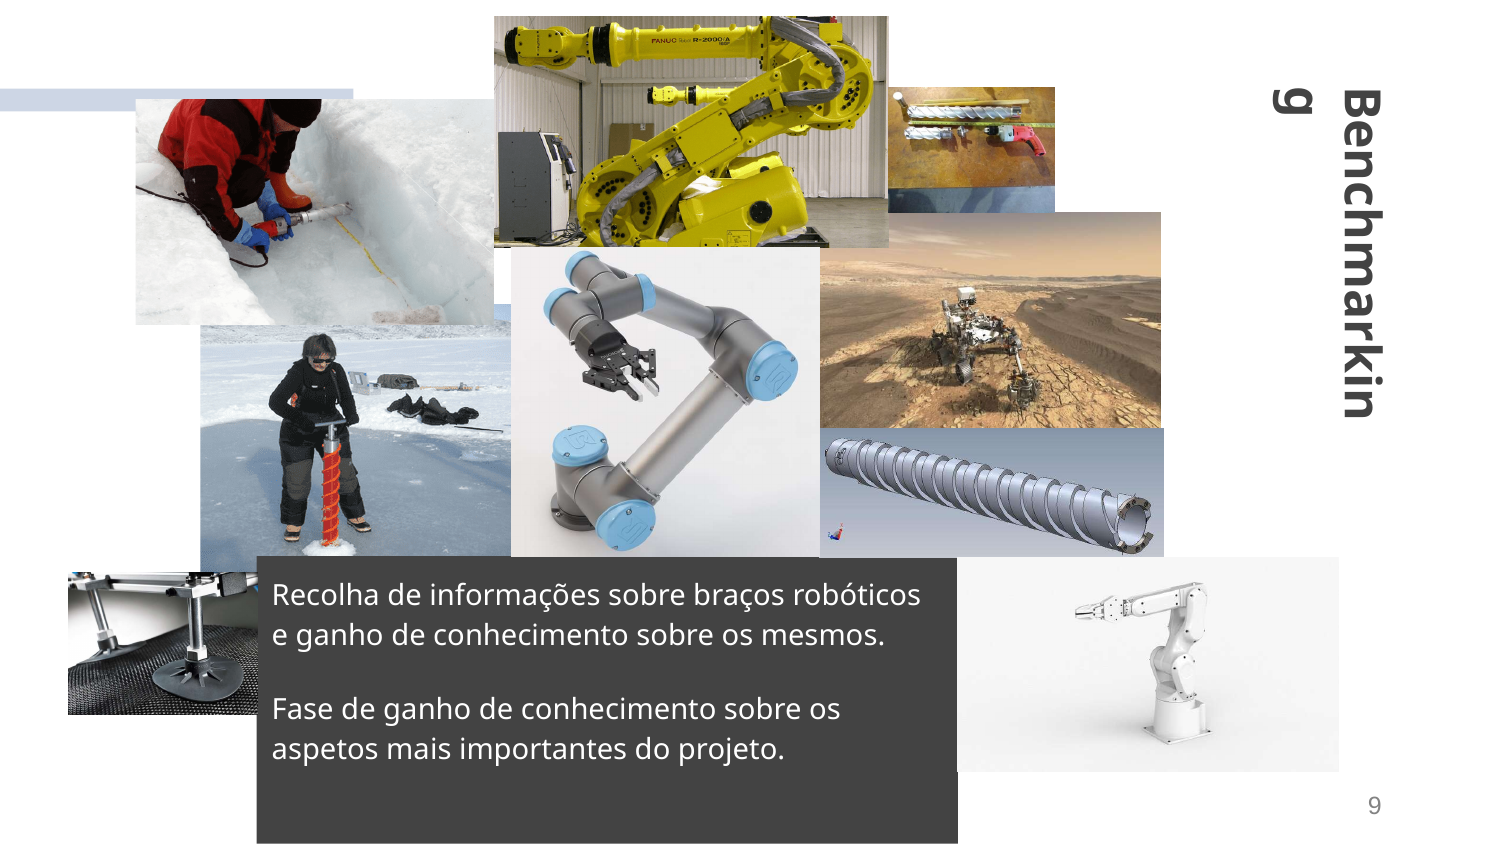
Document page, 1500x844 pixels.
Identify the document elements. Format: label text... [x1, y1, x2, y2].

picture [68, 16, 1339, 772]
text_box [0, 88, 354, 112]
subtitle Recolha de informações sobre braços robóticos e ganho de conhecimento sobre os mesmos. Fase de ganho de conhecimento sobre os aspetos mais importantes do projeto. [256, 565, 958, 844]
title Benchmarking [1294, 71, 1375, 466]
slide_number 9 [1059, 782, 1397, 828]
